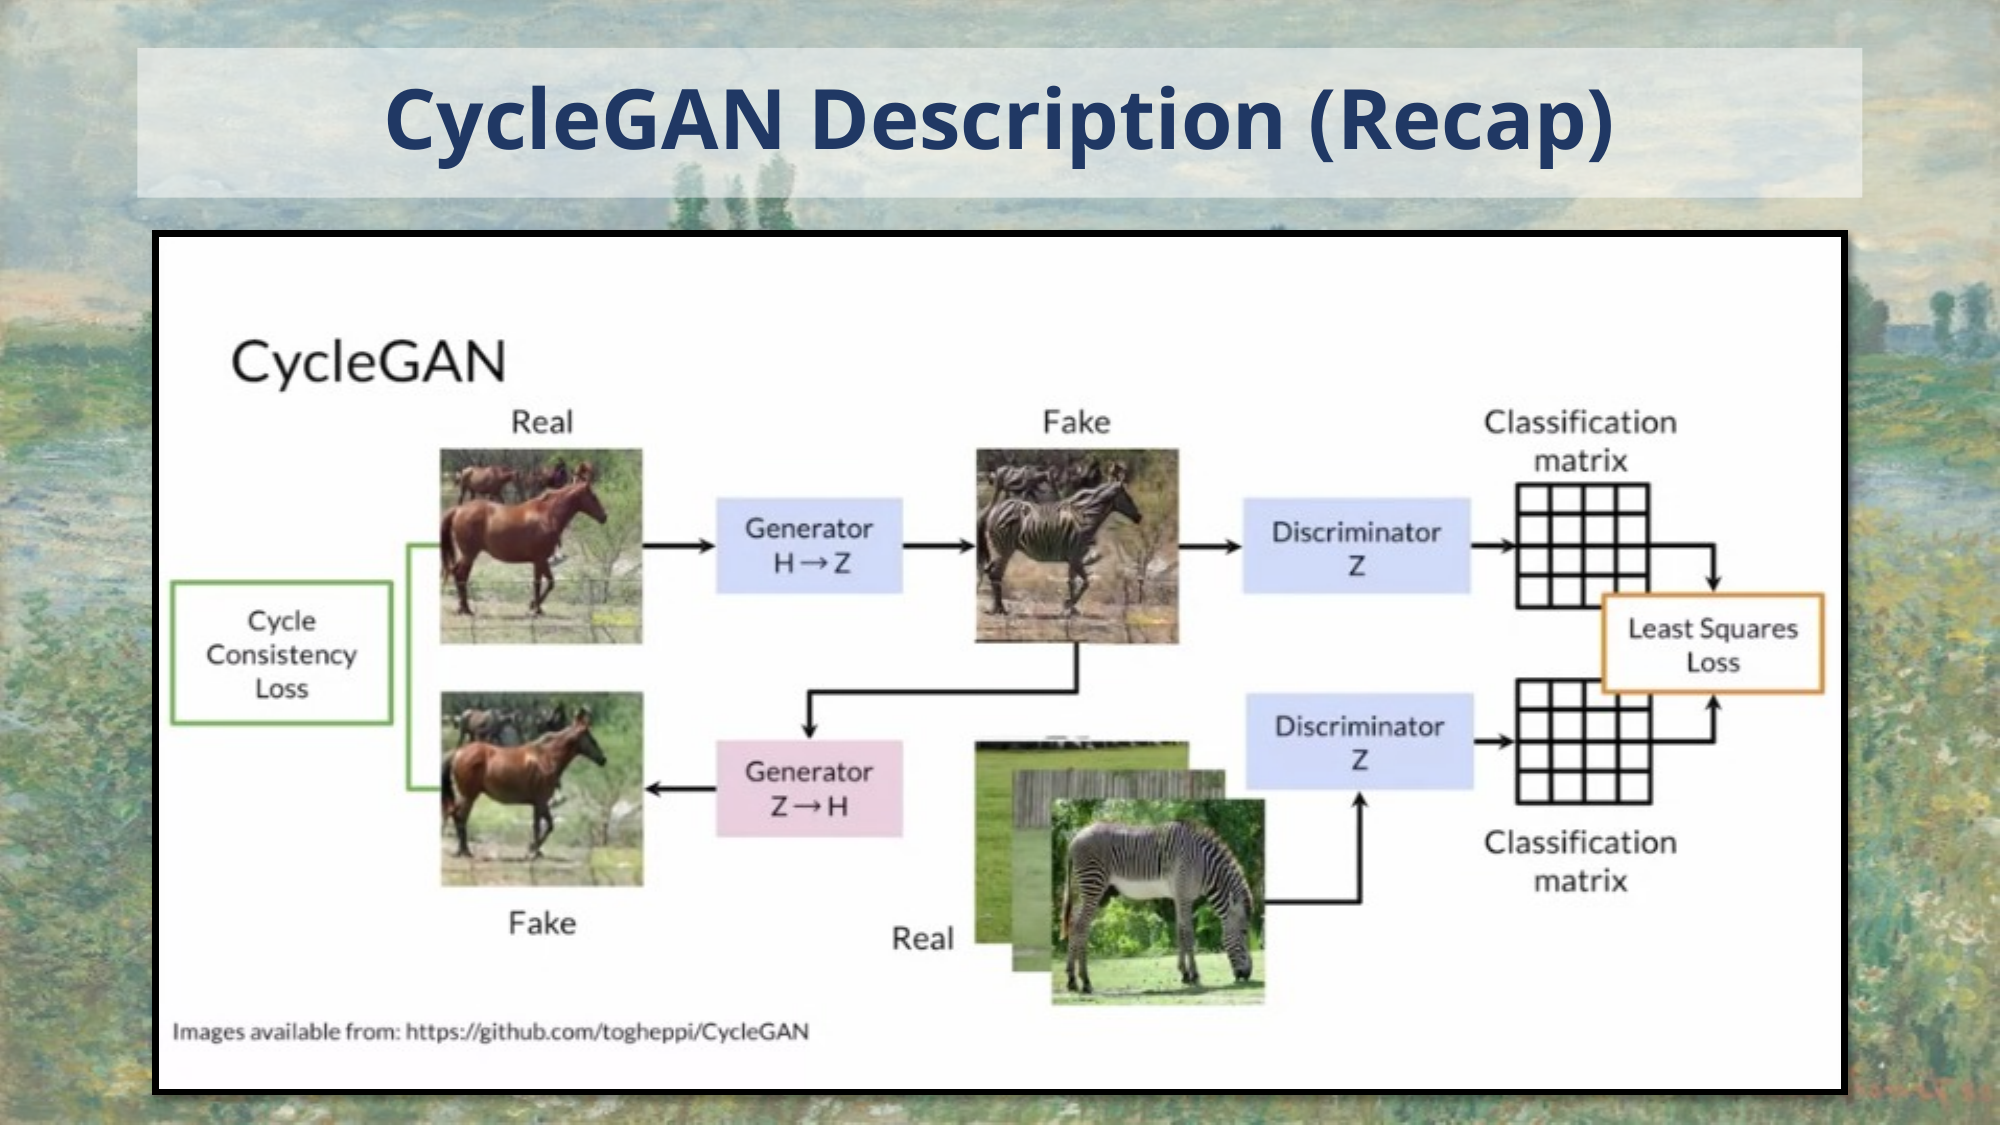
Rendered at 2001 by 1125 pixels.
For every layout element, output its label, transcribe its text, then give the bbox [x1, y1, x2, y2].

title CycleGAN Description (Recap) [137, 47, 1863, 198]
picture [158, 236, 1842, 1090]
